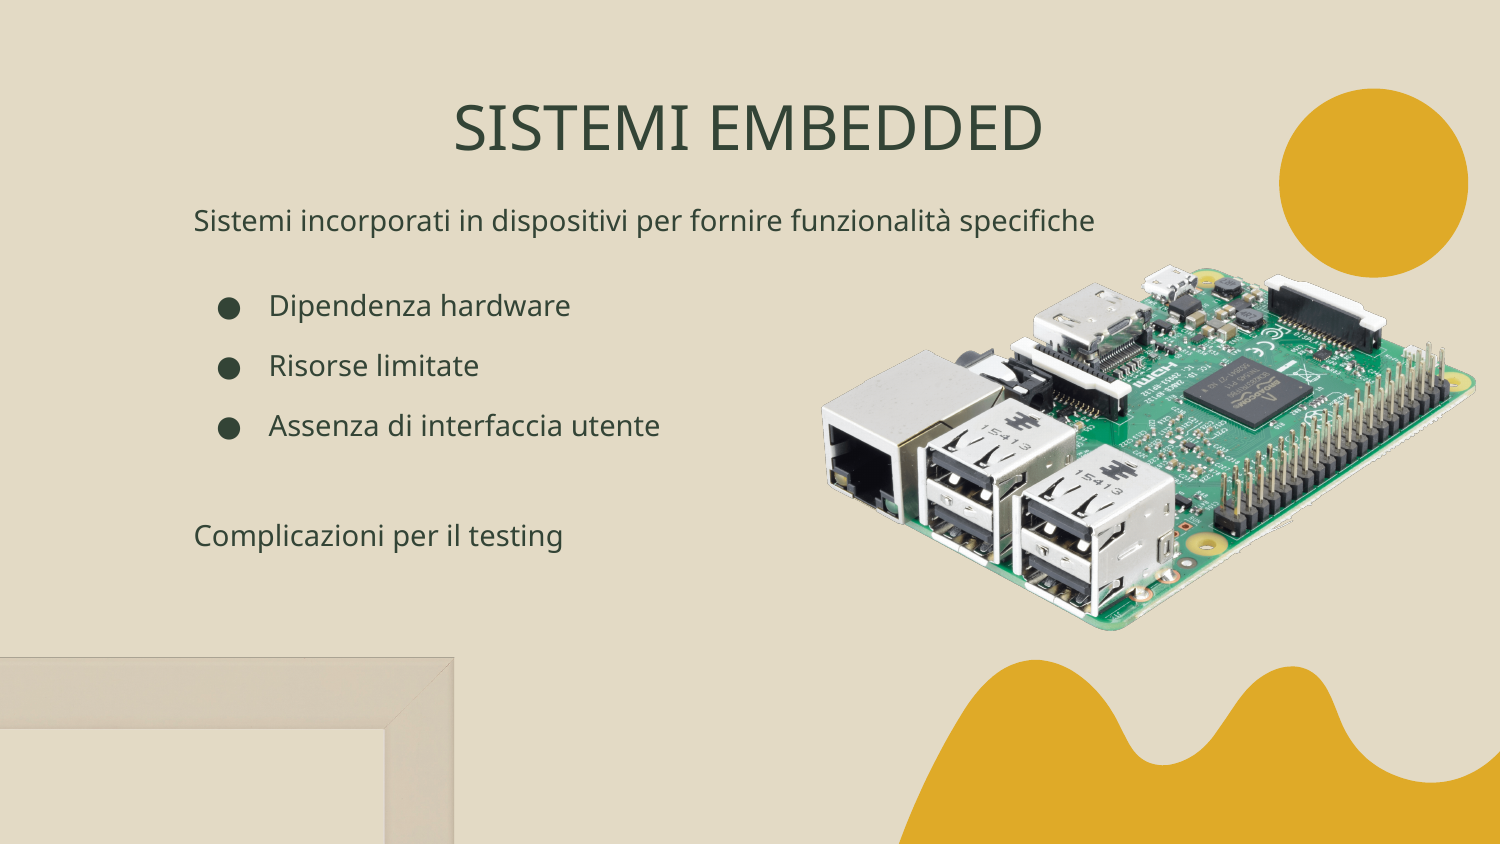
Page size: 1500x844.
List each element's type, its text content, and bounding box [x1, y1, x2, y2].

picture [808, 260, 1480, 635]
text_box [898, 659, 1500, 844]
text_box Sistemi incorporati in dispositivi per fornire funzionalità specifiche [178, 166, 1134, 273]
text_box SISTEMI EMBEDDED [118, 72, 1382, 167]
text_box Complicazioni per il testing [178, 482, 774, 589]
text_box Dipendenza hardware Risorse limitate Assenza di interfaccia utente [178, 273, 723, 482]
picture [0, 637, 455, 844]
